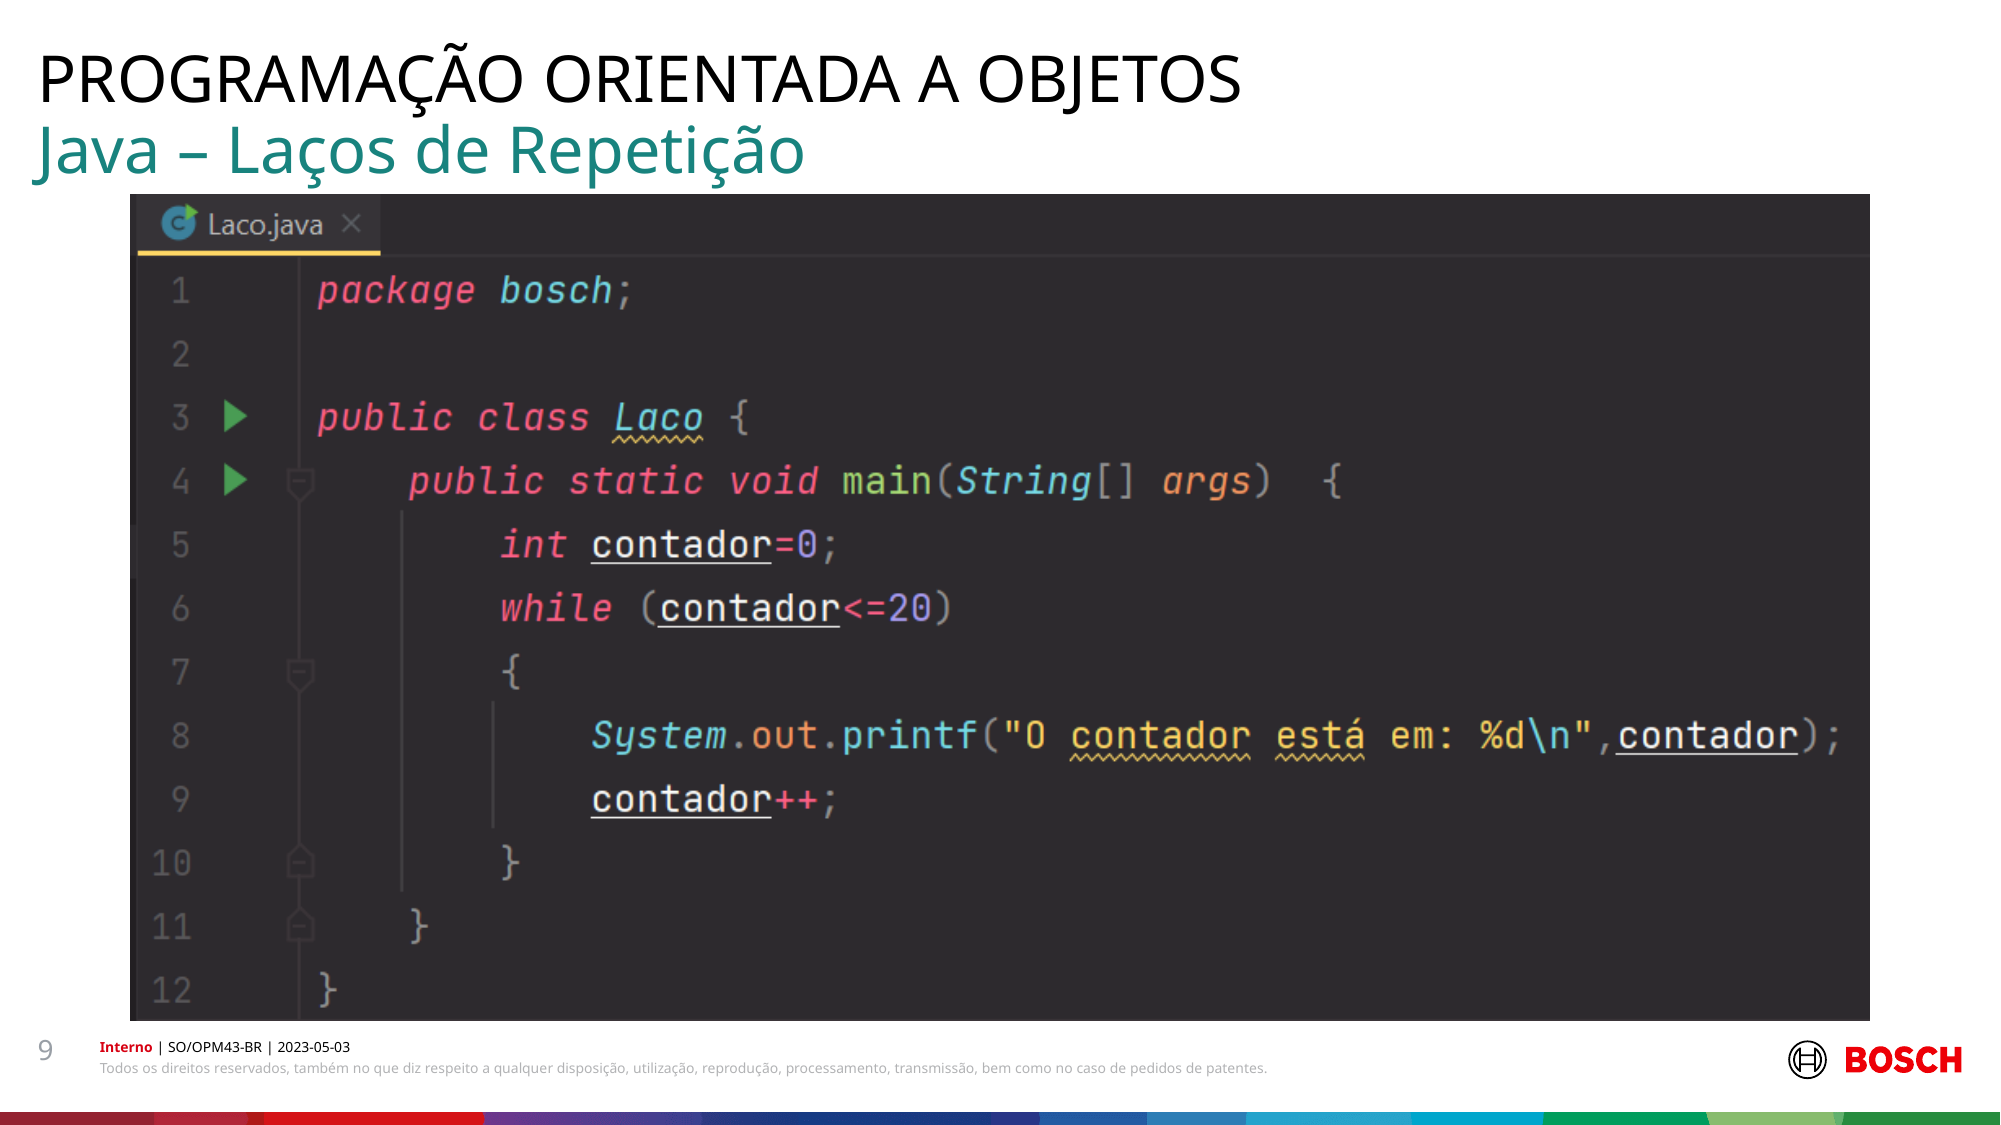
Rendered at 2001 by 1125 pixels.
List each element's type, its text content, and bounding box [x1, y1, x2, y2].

picture [130, 194, 1870, 1021]
slide_number 9 [37, 1033, 90, 1108]
picture [1542, 1112, 2000, 1125]
picture [0, 1112, 1411, 1125]
title Java – Laços de Repetição [37, 119, 1963, 189]
list PROGRAMAÇÃO ORIENTADA A OBJETOS [37, 47, 1963, 119]
